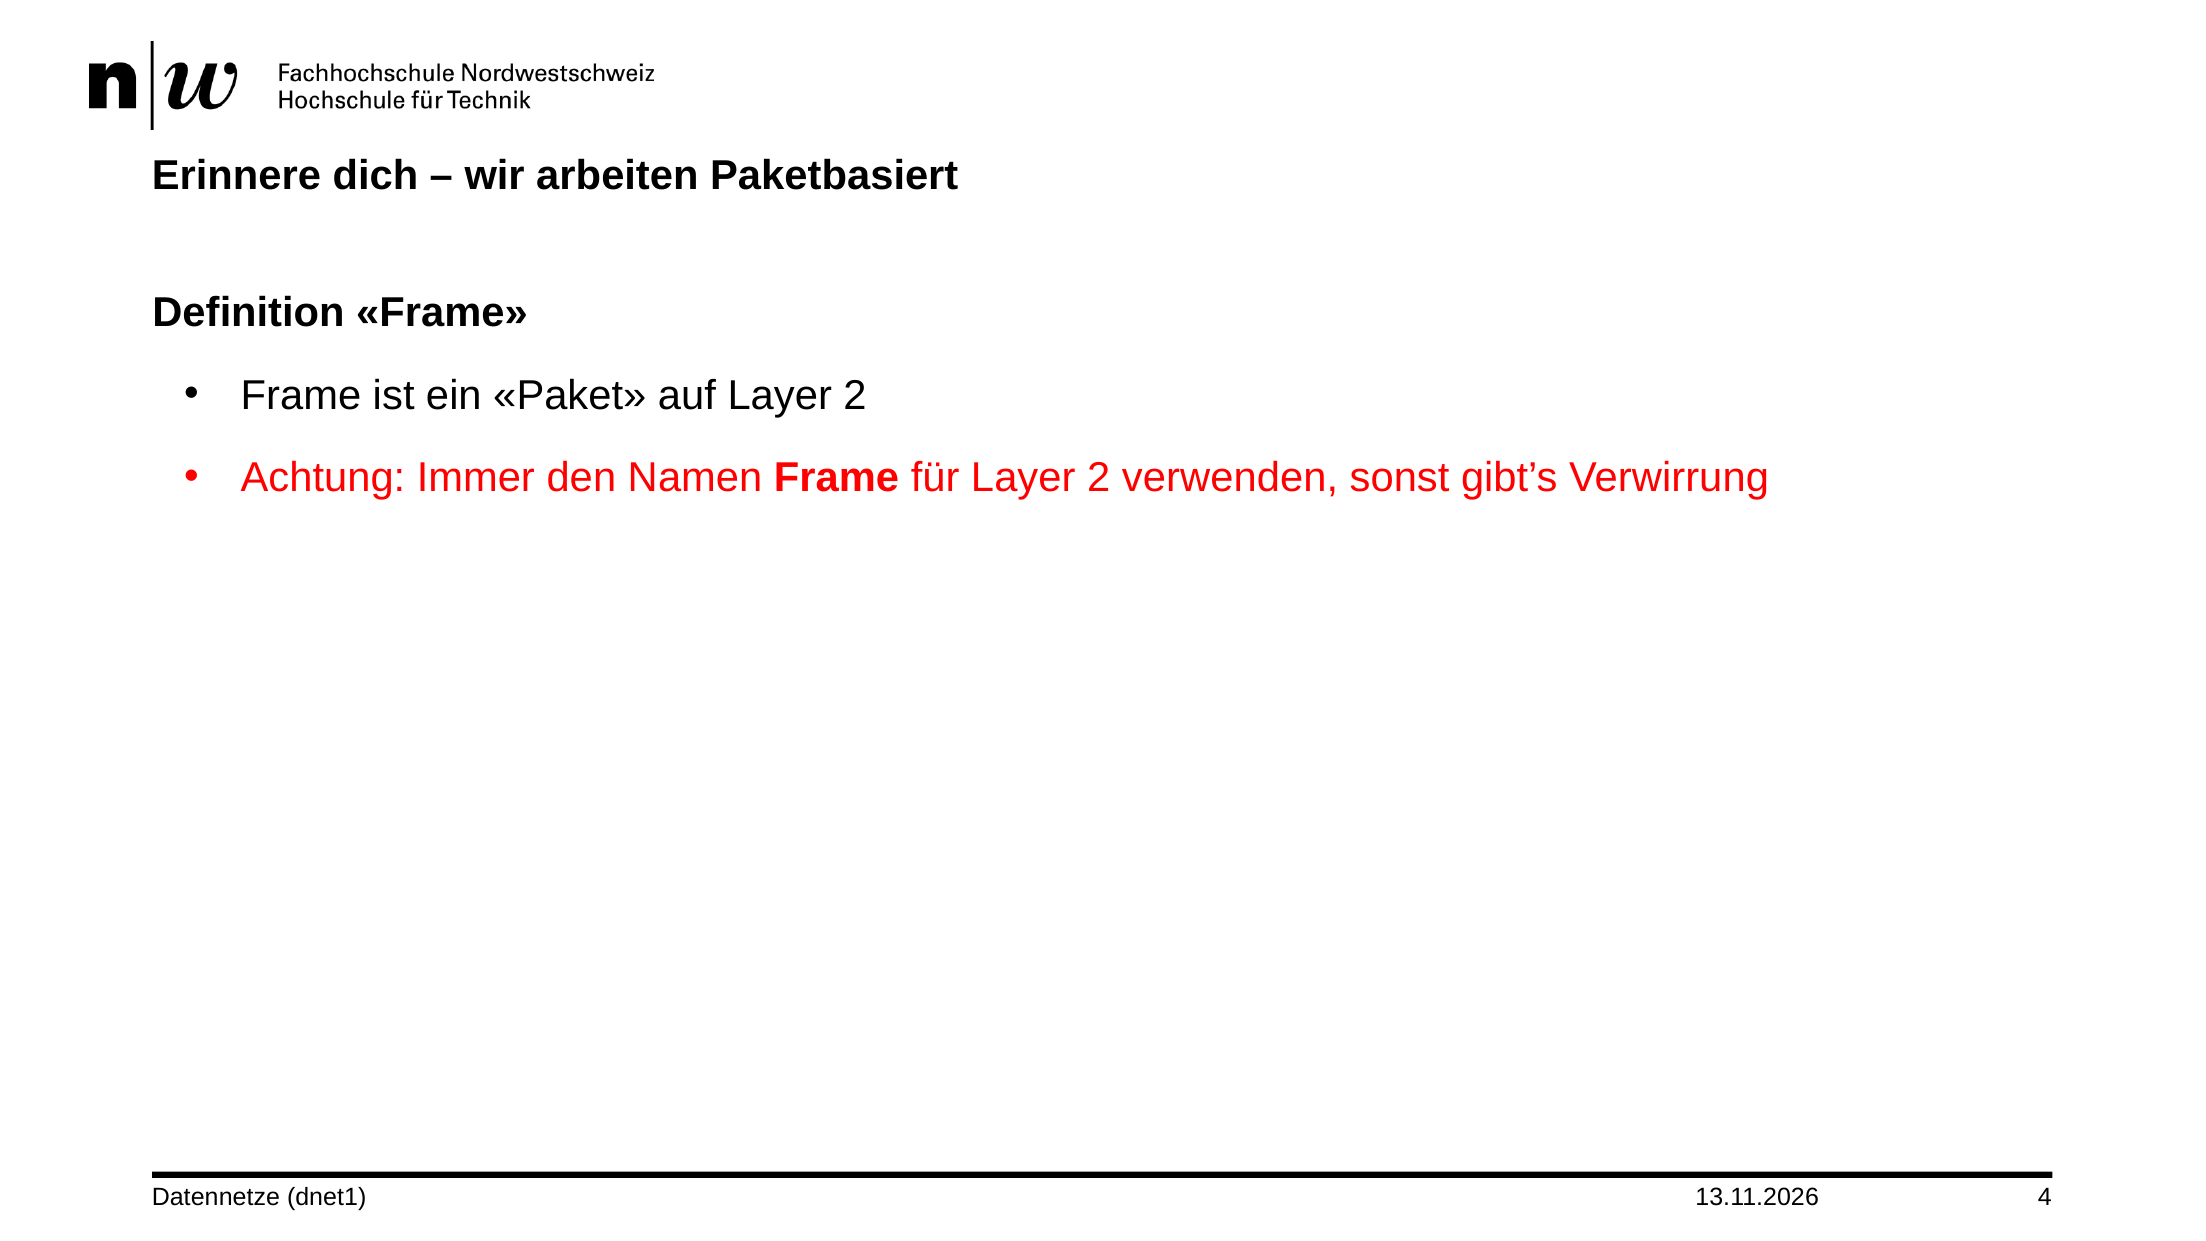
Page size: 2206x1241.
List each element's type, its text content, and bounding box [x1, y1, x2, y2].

title Erinnere dich – wir arbeiten Paketbasiert [151, 147, 2052, 207]
list Definition «Frame» Frame ist ein «Paket» auf Layer 2 Achtung: Immer den Namen Frame für Layer 2 verwenden, sonst gibt’s Verwirrung [152, 277, 2053, 1093]
picture [89, 41, 654, 130]
footer Datennetze (dnet1) [151, 1180, 1696, 1211]
slide_number 4 [1873, 1180, 2052, 1211]
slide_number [1696, 1180, 1873, 1211]
